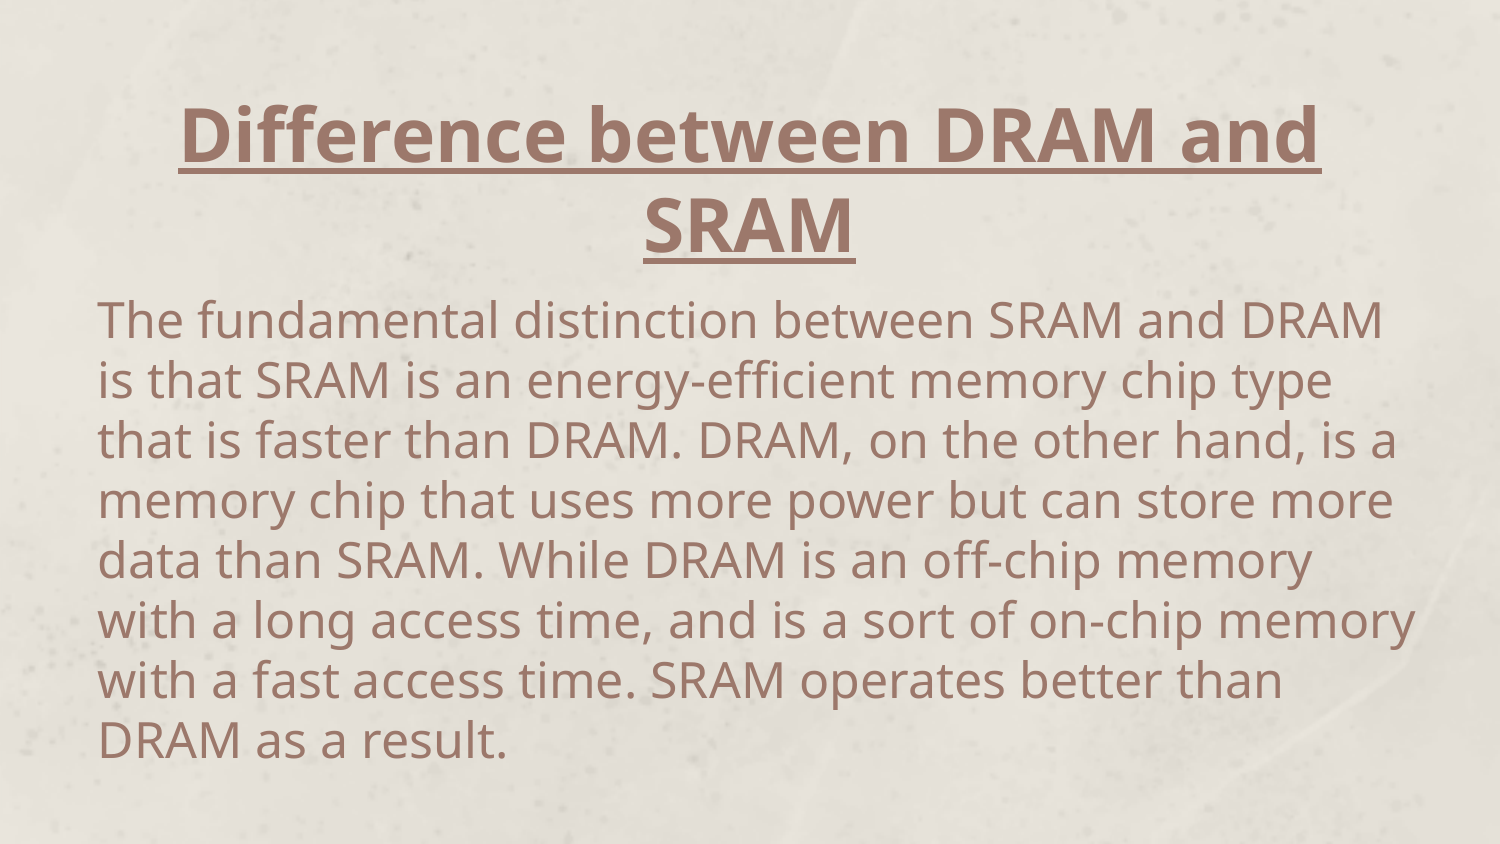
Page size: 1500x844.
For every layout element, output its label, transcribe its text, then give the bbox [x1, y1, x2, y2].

picture [0, 0, 1500, 844]
title Difference between DRAM and SRAM [117, 123, 1383, 233]
text_box The fundamental distinction between SRAM and DRAM is that SRAM is an energy-efficient memory chip type that is faster than DRAM. DRAM, on the other hand, is a memory chip that uses more power but can store more data than SRAM. While DRAM is an off-chip memory with a long access time, and is a sort of on-chip memory with a fast access time. SRAM operates better than DRAM as a result. [82, 281, 1438, 777]
